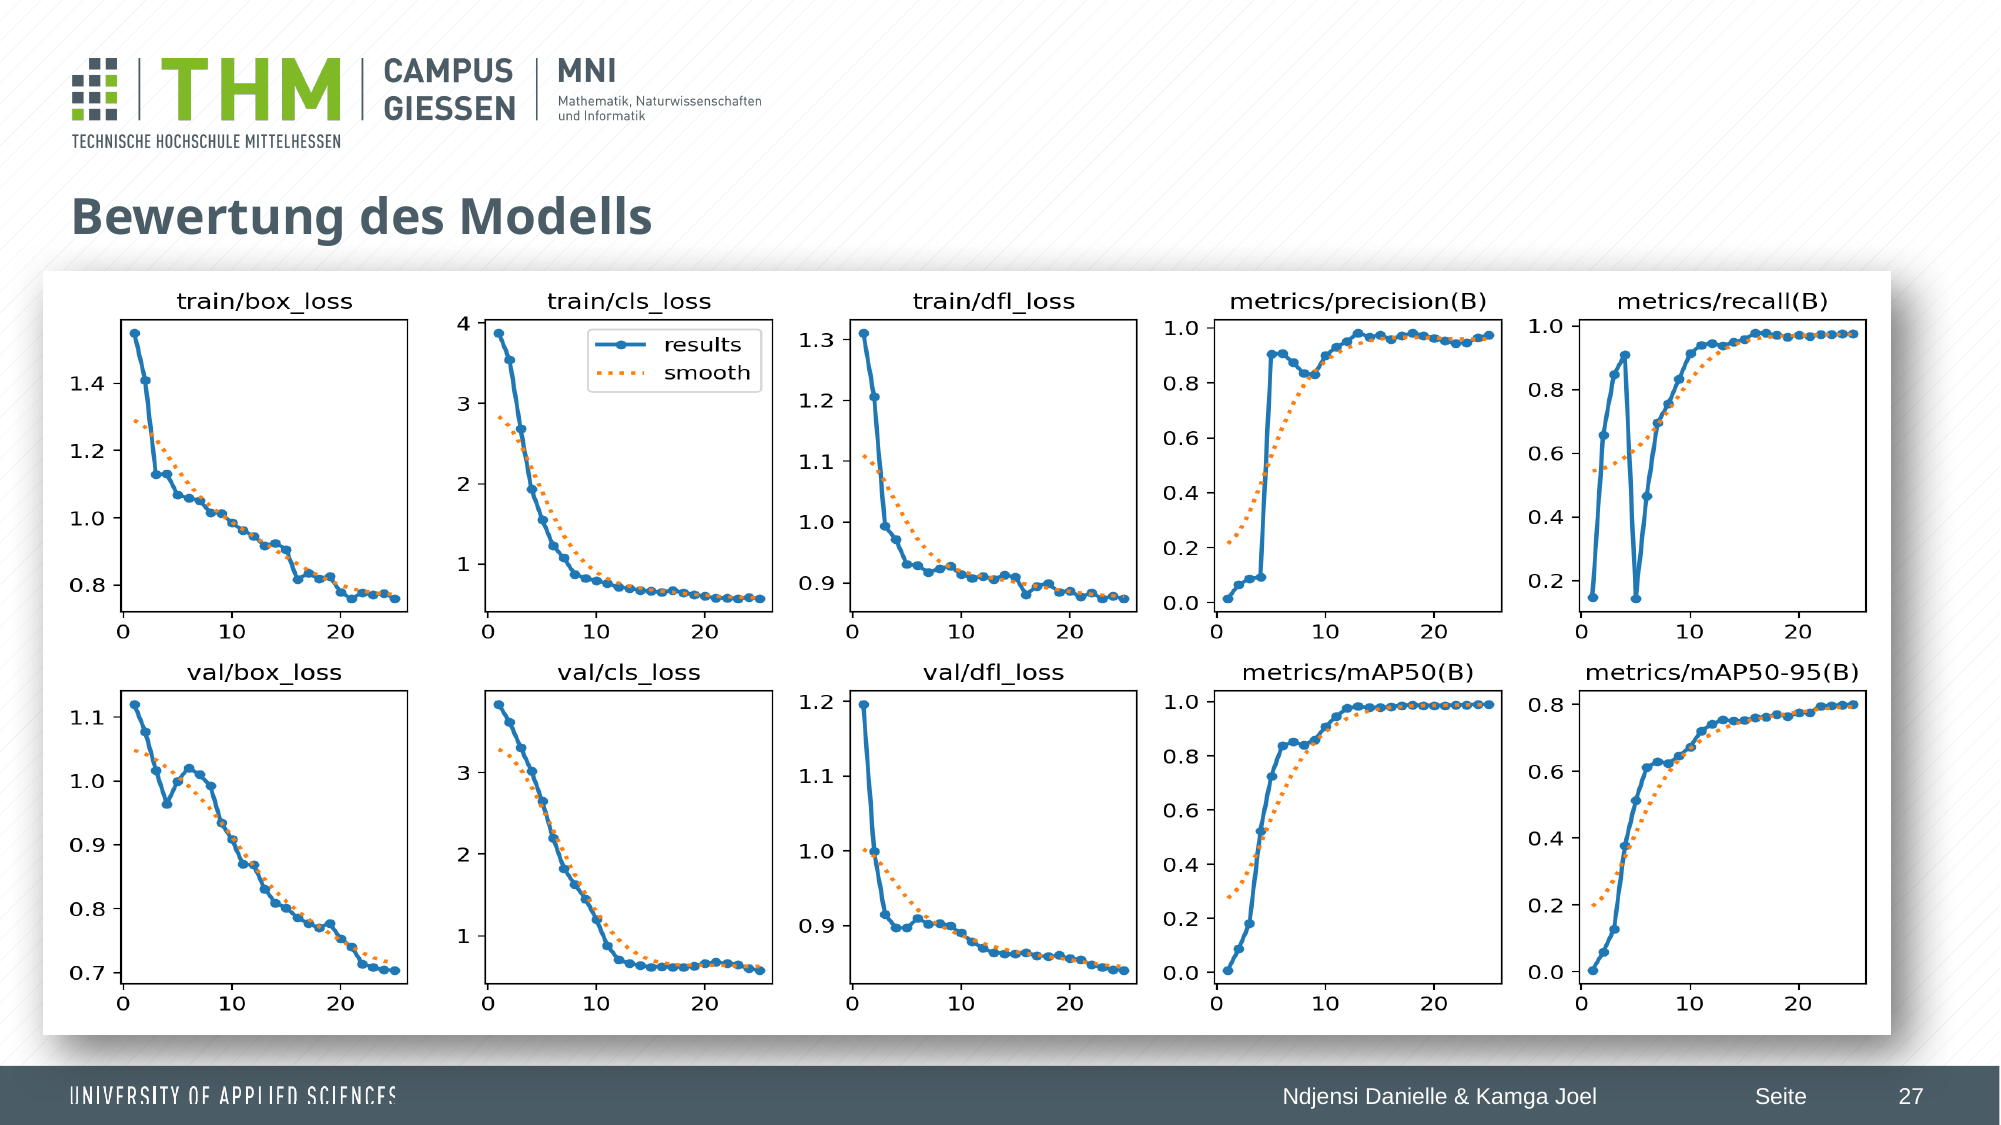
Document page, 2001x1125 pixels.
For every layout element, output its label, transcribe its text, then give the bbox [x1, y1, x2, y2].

title Bewertung des Modells [70, 177, 1913, 262]
slide_number 27 [1834, 1073, 1940, 1118]
picture [72, 58, 761, 148]
picture [42, 271, 1892, 1036]
